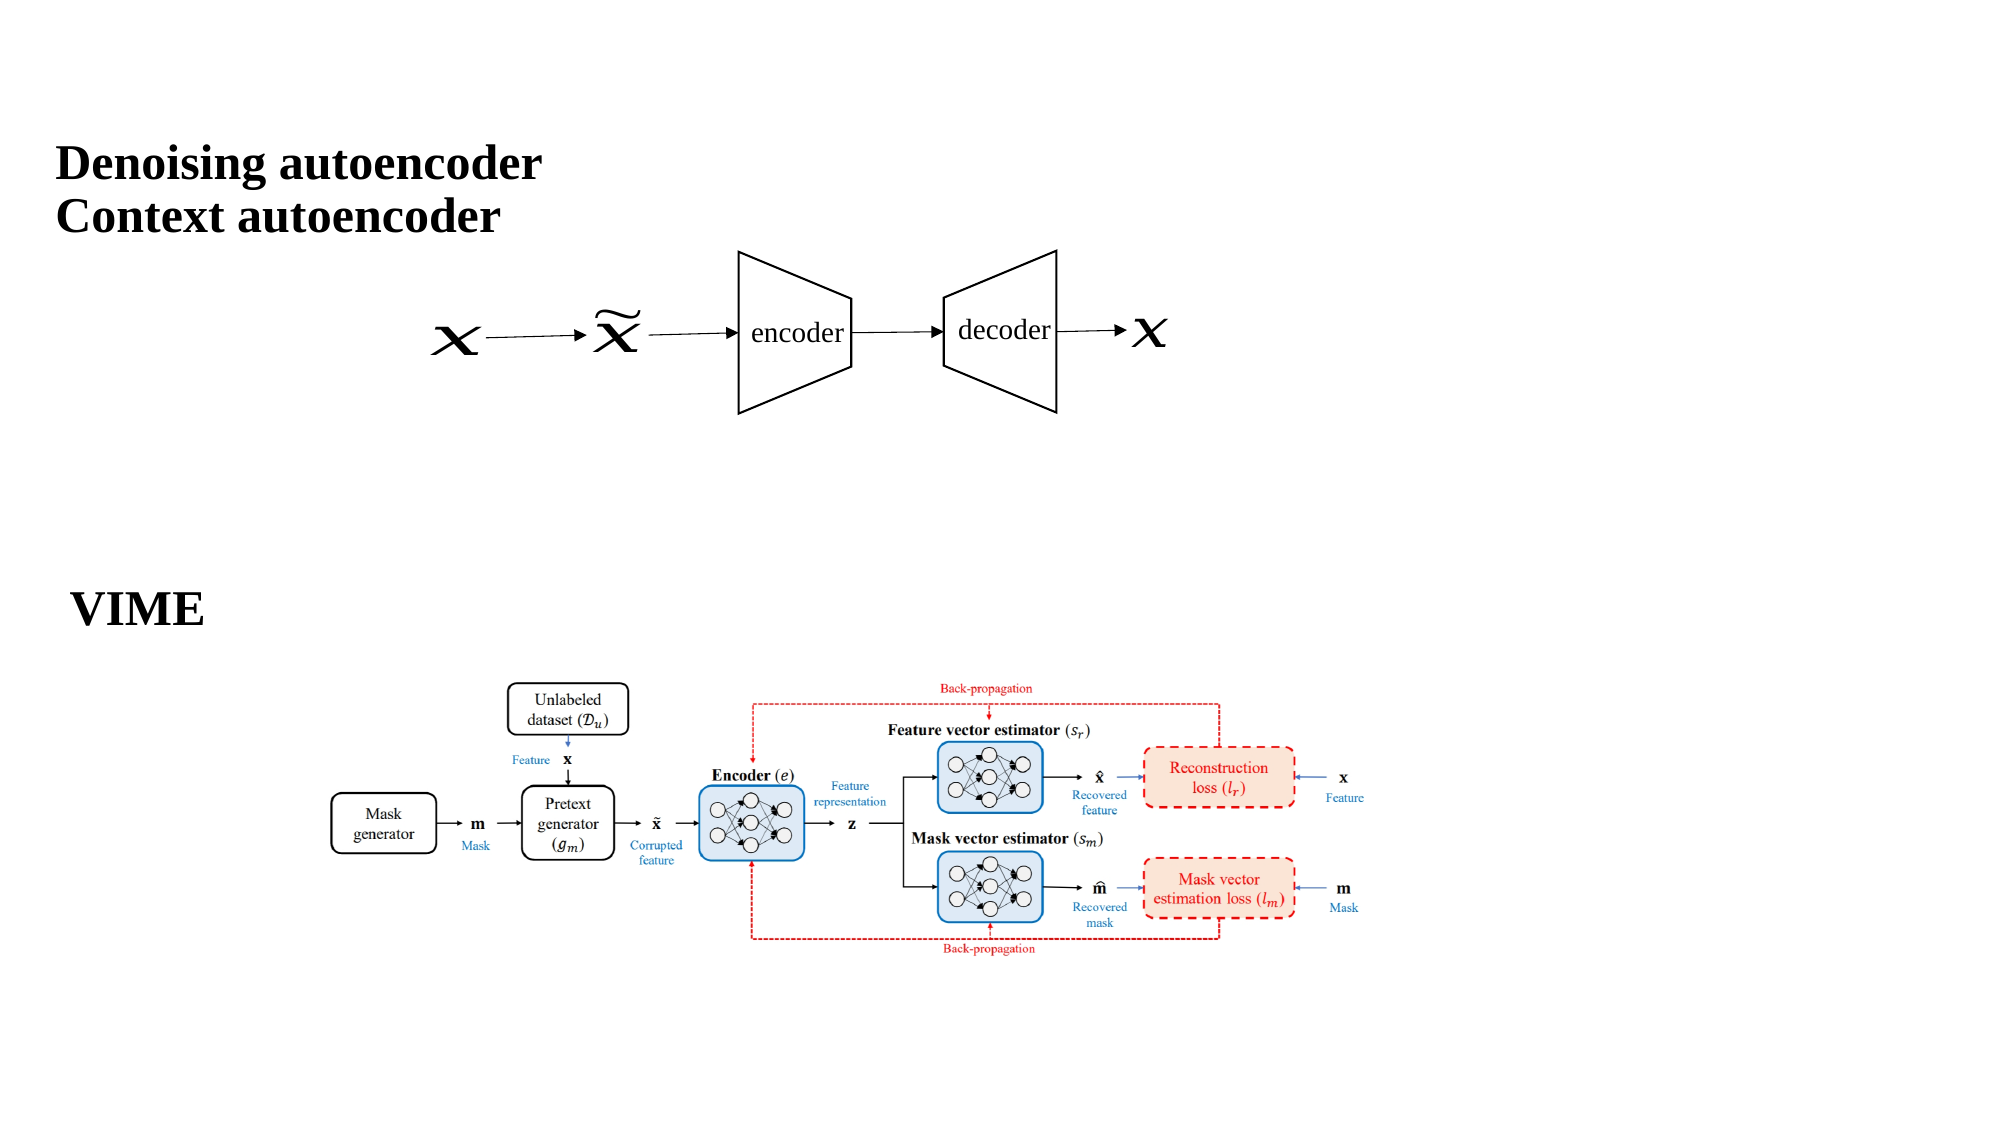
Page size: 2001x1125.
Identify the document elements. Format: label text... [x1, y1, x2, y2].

text_box [942, 333, 1058, 415]
text_box encoder [736, 306, 873, 356]
text_box [942, 249, 1058, 331]
text_box Denoising autoencoder [40, 121, 1404, 197]
text_box Context autoencoder [40, 197, 1404, 250]
text_box decoder [943, 303, 1081, 354]
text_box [648, 332, 739, 336]
text_box [737, 356, 853, 416]
text_box VIME [54, 567, 1418, 643]
text_box [737, 250, 853, 306]
picture [304, 645, 1376, 967]
